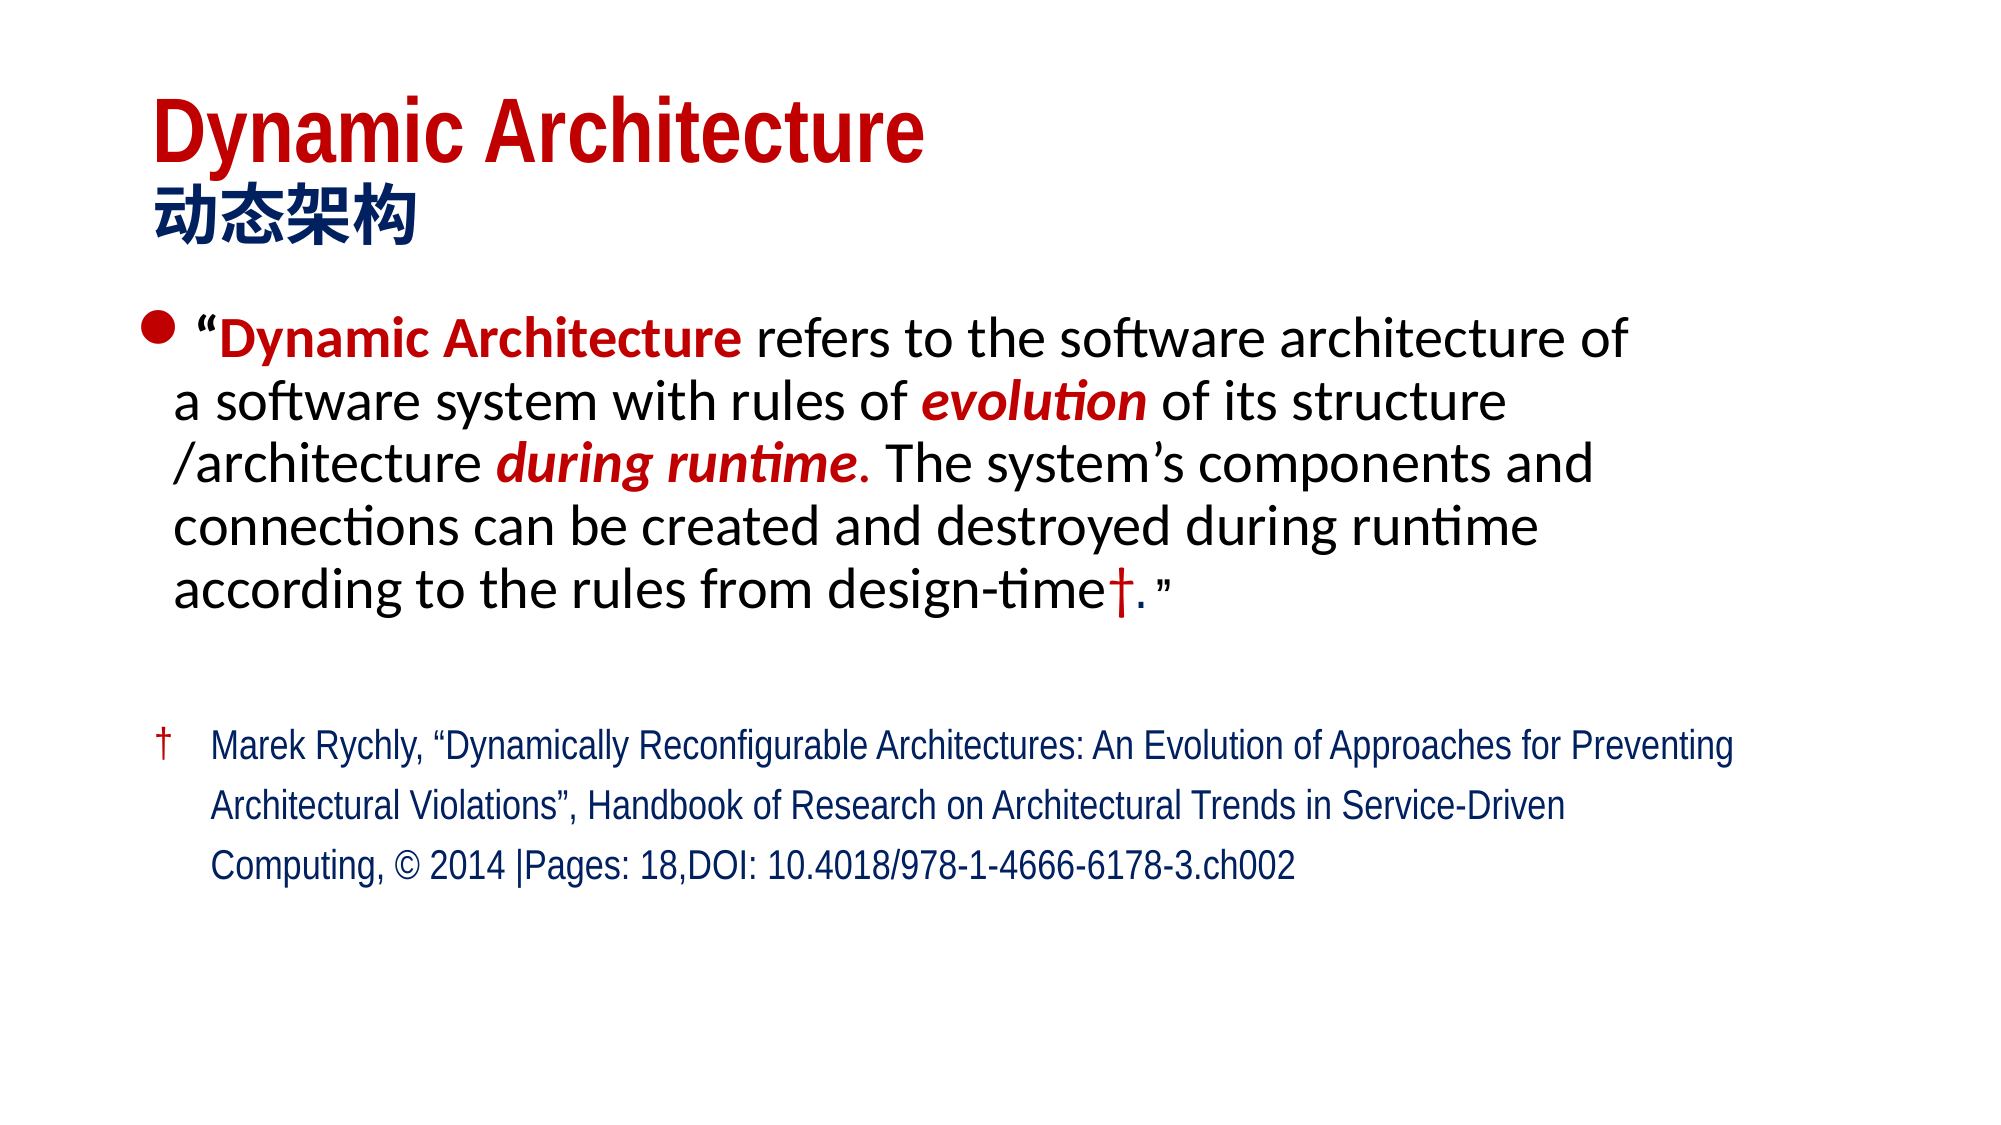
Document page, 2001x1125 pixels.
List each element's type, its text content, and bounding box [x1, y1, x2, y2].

title Dynamic Architecture 动态架构 [137, 59, 1863, 278]
list “Dynamic Architecture refers to the software architecture of a software system with rules of evolution of its structure /architecture during runtime. The system’s components and connections can be created and destroyed during runtime according to the rules from design-time†. ” Marek Rychly, “Dynamically Reconfigurable Architectures: An Evolution of Approaches for Preventing Architectural Violations”, Handbook of Research on Architectural Trends in Service-Driven Computing, © 2014 |Pages: 18,DOI: 10.4018/978-1-4666-6178-3.ch002 [121, 299, 1794, 1014]
